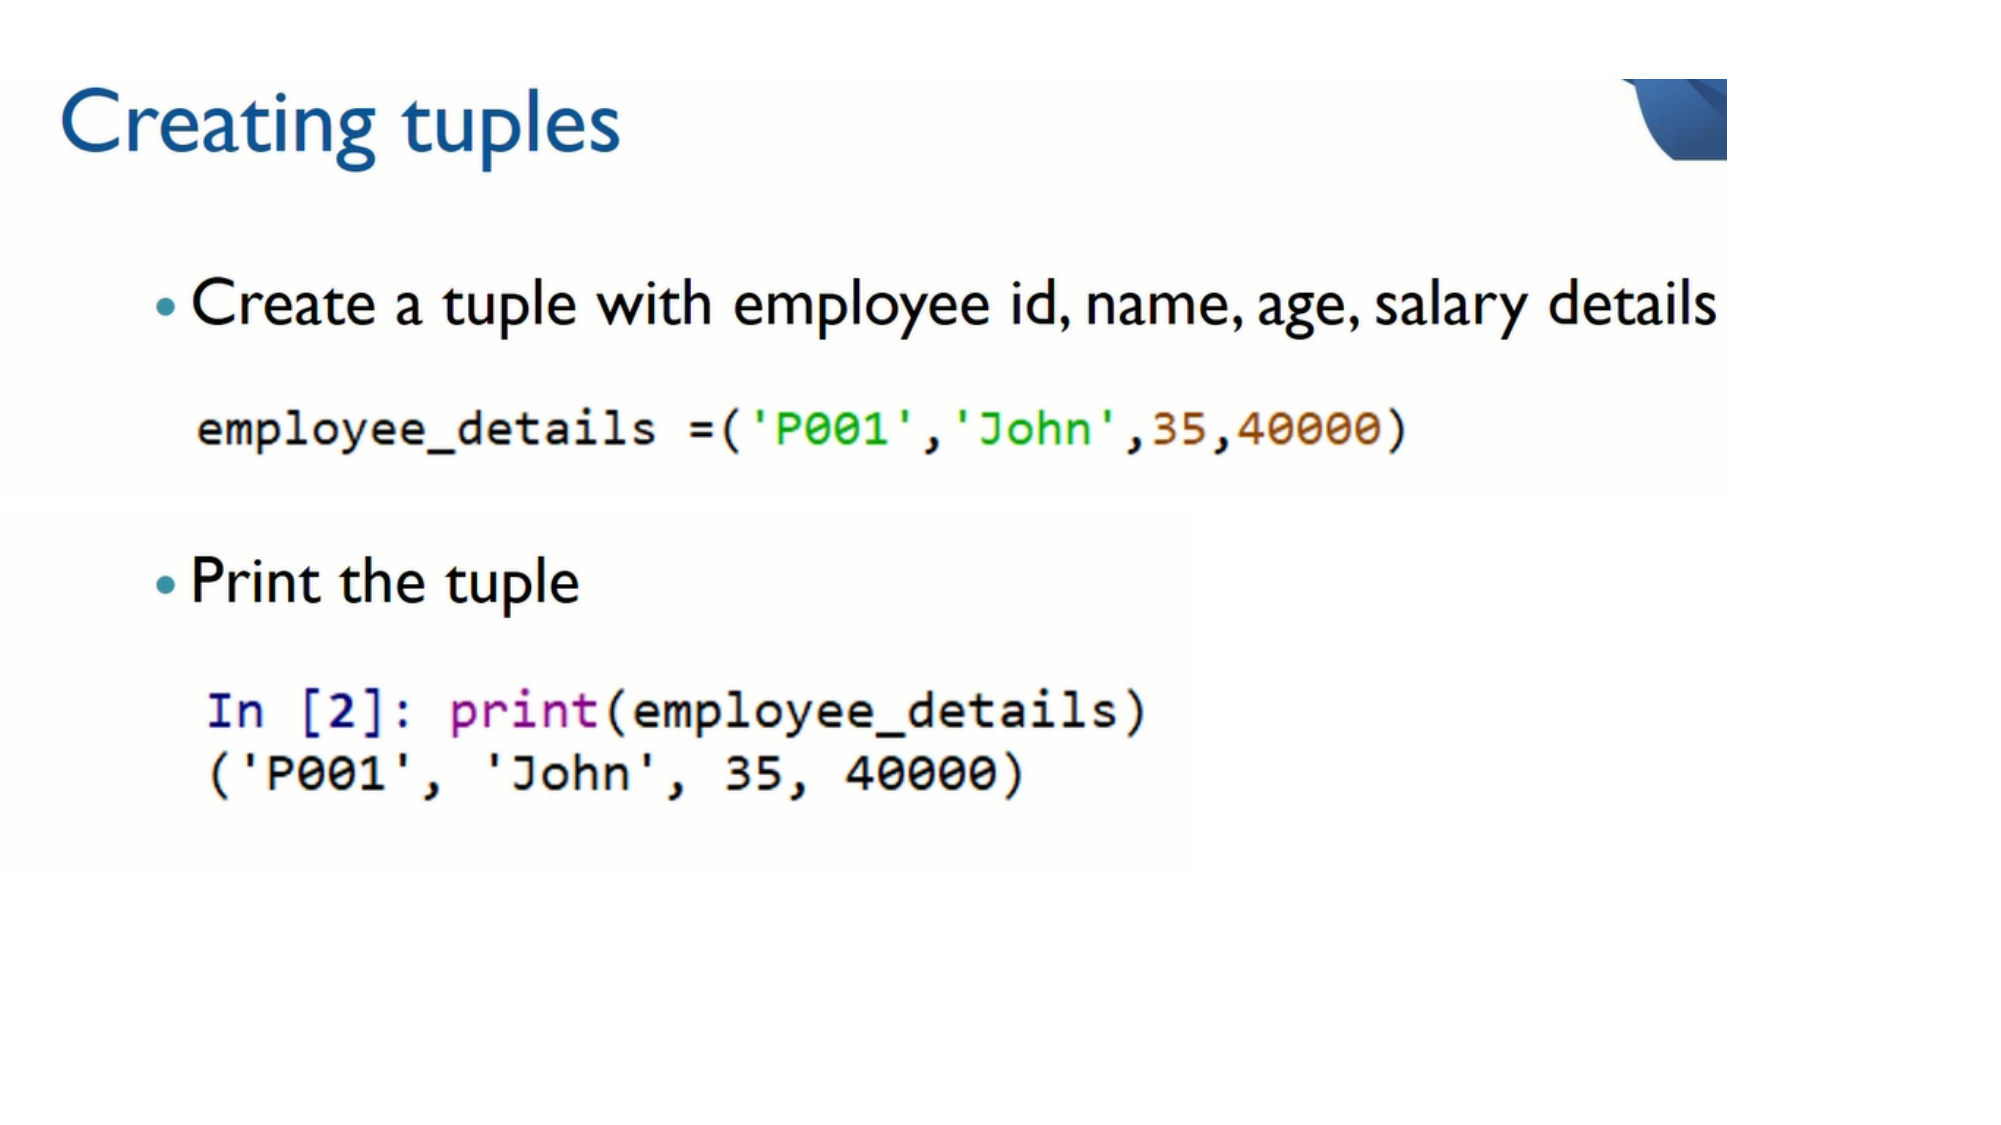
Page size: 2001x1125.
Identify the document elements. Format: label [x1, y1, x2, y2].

picture [0, 78, 1727, 495]
picture [0, 512, 1192, 872]
